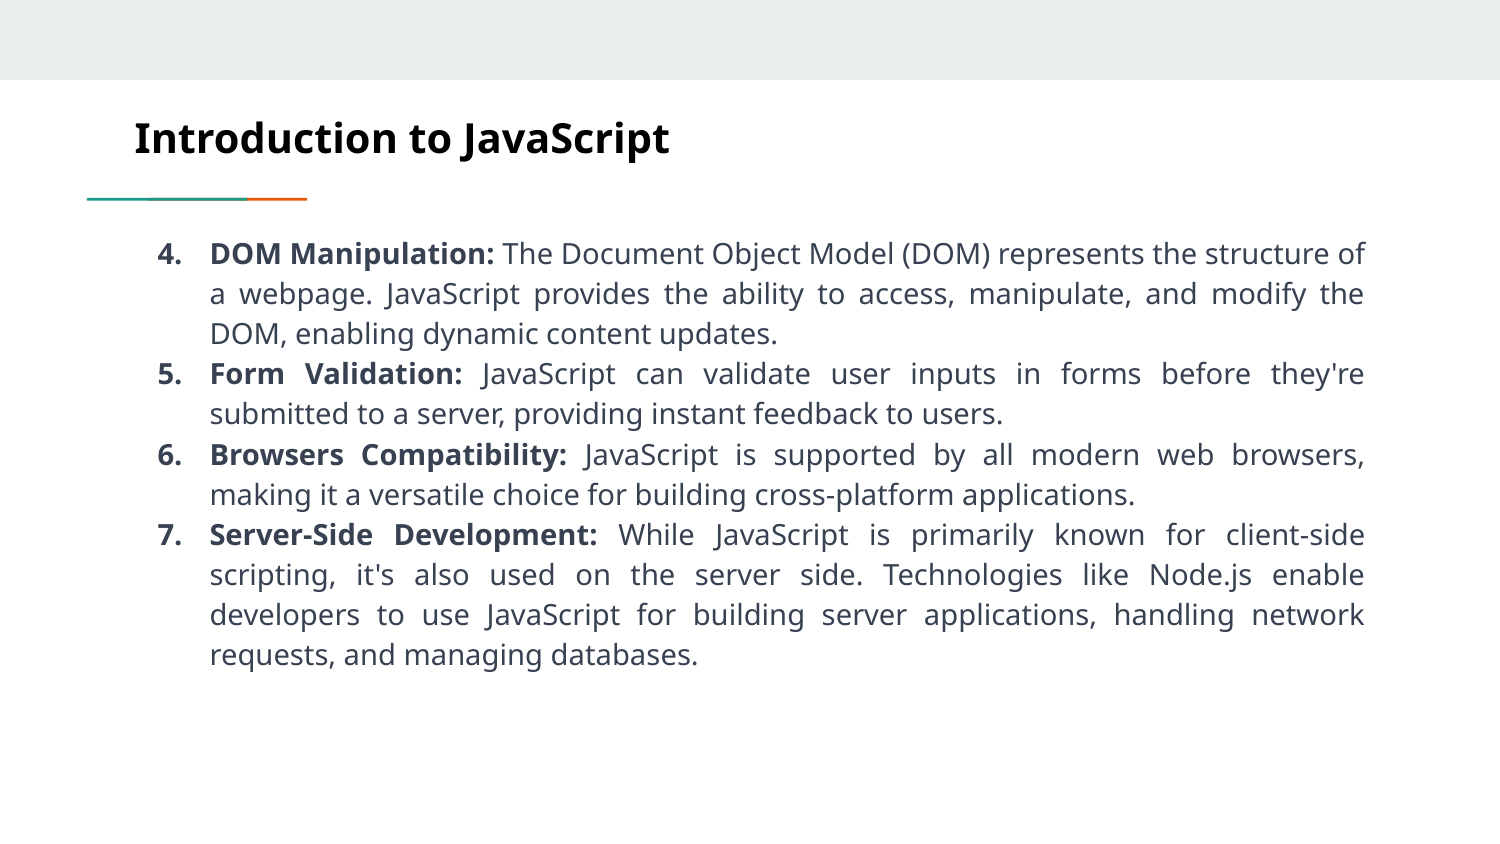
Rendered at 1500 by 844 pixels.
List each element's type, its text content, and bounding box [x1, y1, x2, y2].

list DOM Manipulation: The Document Object Model (DOM) represents the structure of a webpage. JavaScript provides the ability to access, manipulate, and modify the DOM, enabling dynamic content updates. Form Validation: JavaScript can validate user inputs in forms before they're submitted to a server, providing instant feedback to users. Browsers Compatibility: JavaScript is supported by all modern web browsers, making it a versatile choice for building cross-platform applications. Server-Side Development: While JavaScript is primarily known for client-side scripting, it's also used on the server side. Technologies like Node.js enable developers to use JavaScript for building server applications, handling network requests, and managing databases. [119, 214, 1381, 712]
title Introduction to JavaScript [119, 89, 1381, 178]
